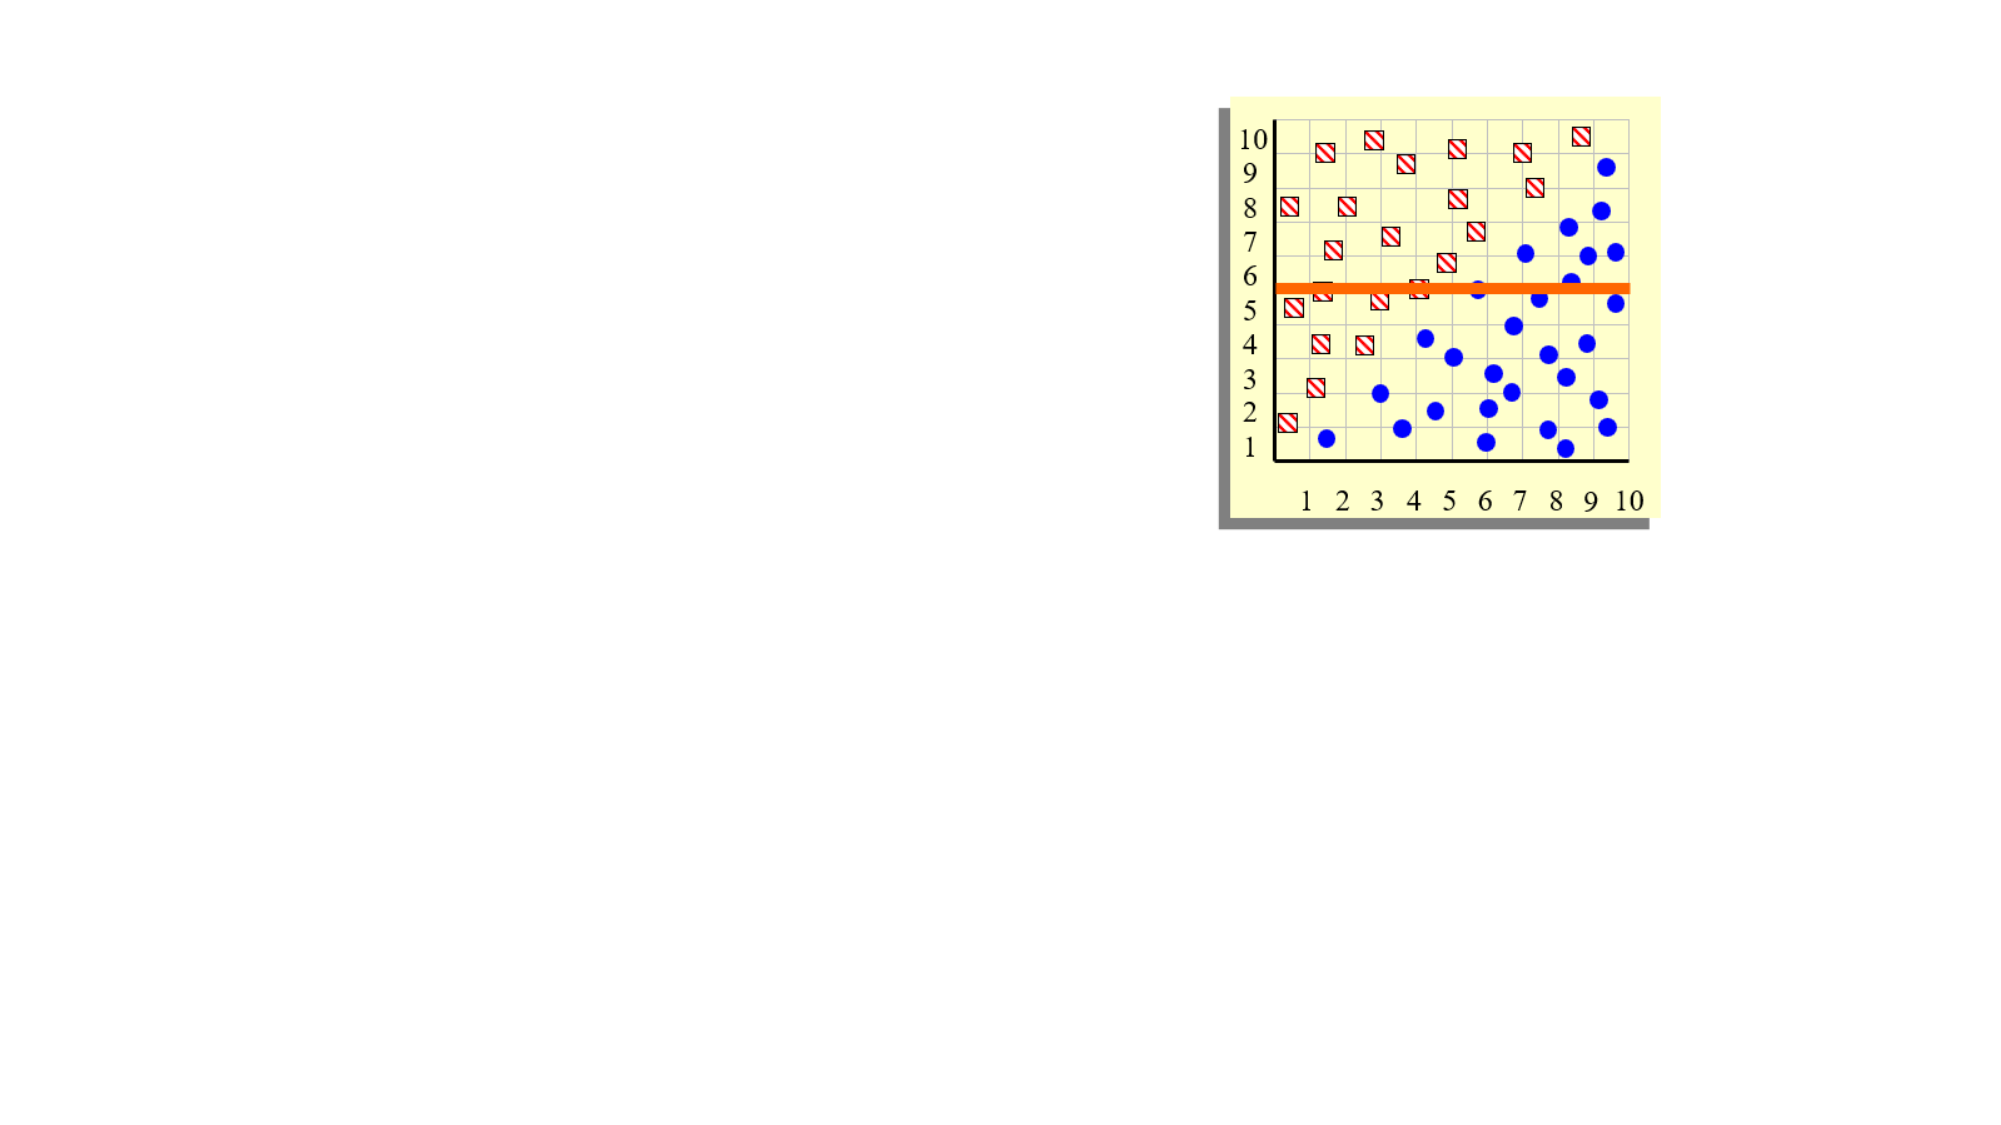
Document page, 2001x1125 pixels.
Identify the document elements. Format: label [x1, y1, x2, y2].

picture [319, 73, 1681, 1052]
